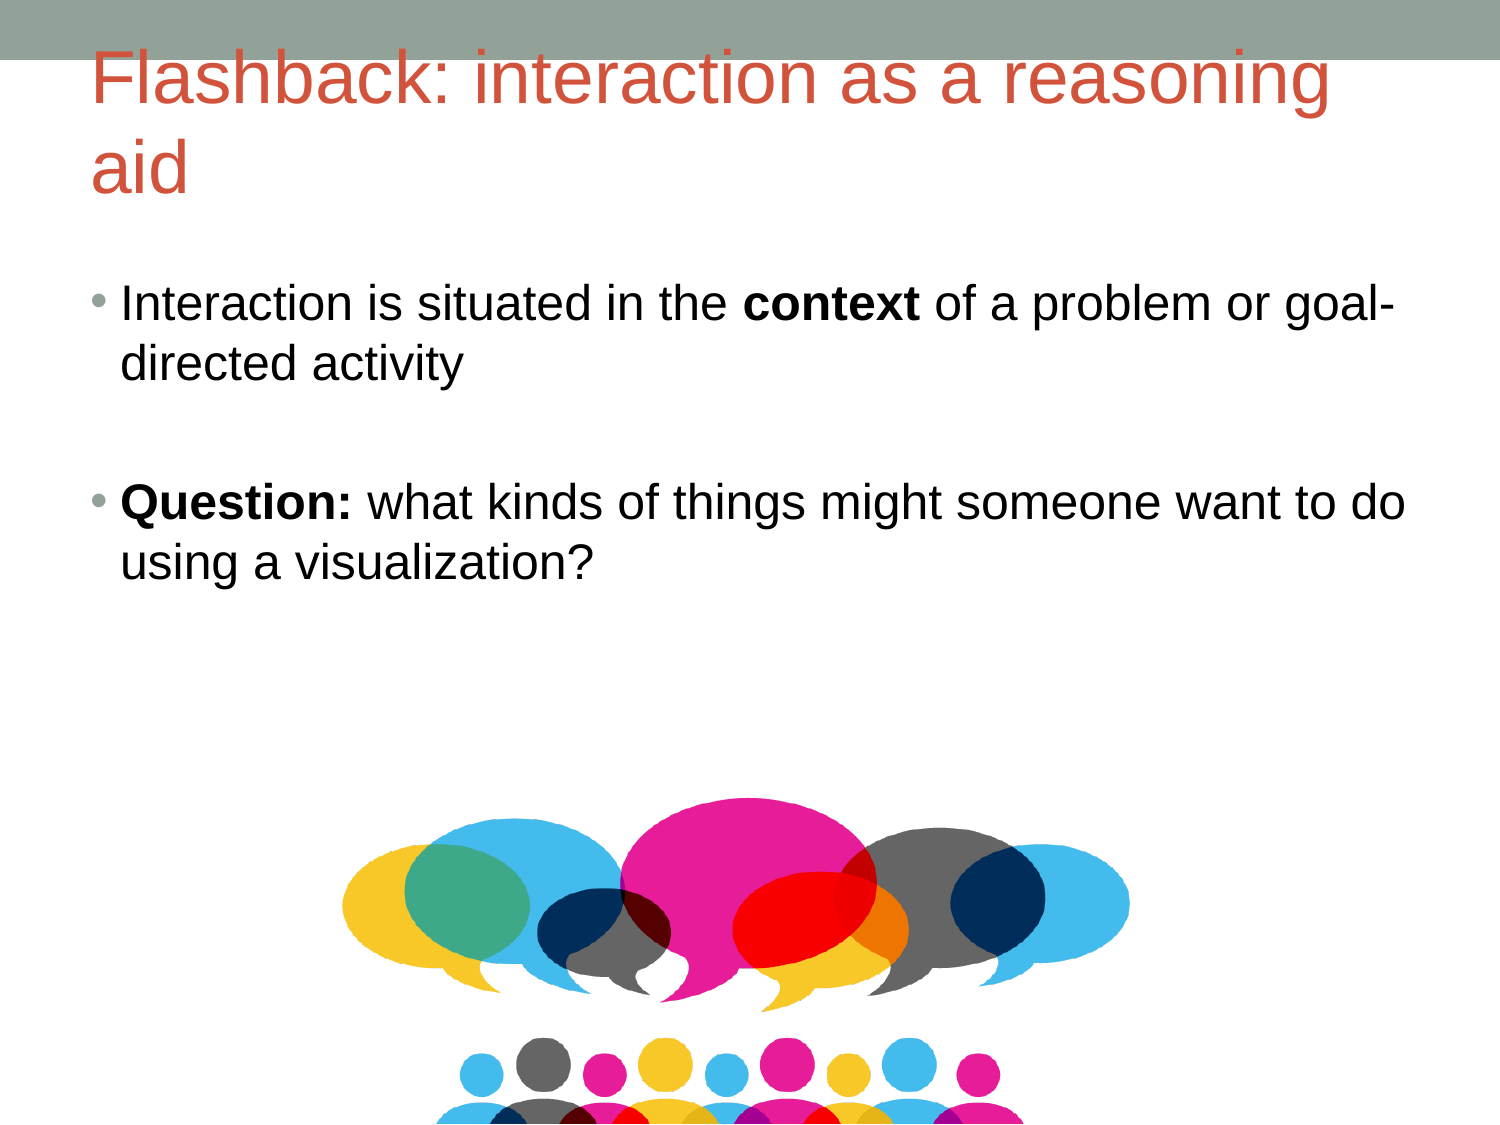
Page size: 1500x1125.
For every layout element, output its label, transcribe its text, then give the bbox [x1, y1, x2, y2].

picture [325, 787, 1151, 1124]
title Flashback: interaction as a reasoning aid [75, 37, 1425, 200]
list Interaction is situated in the context of a problem or goal-directed activity Question: what kinds of things might someone want to do using a visualization? [75, 262, 1425, 1063]
